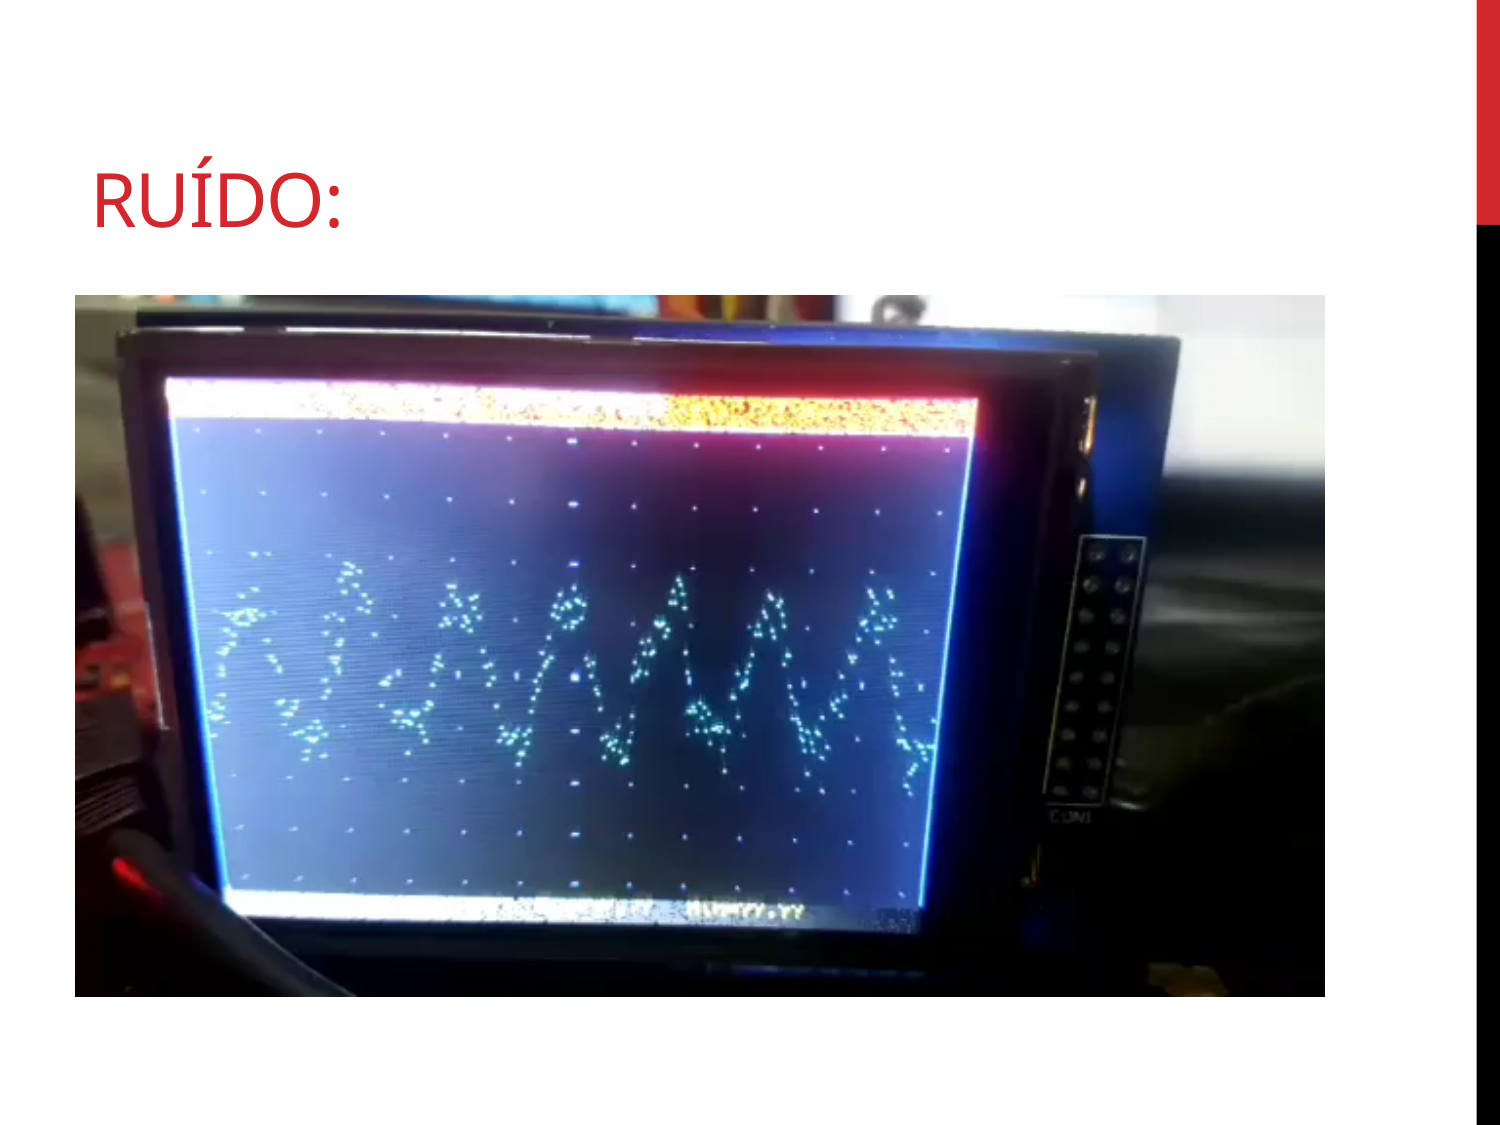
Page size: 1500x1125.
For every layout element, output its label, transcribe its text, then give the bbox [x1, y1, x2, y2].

title Ruído: [75, 25, 1025, 250]
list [74, 293, 1326, 999]
